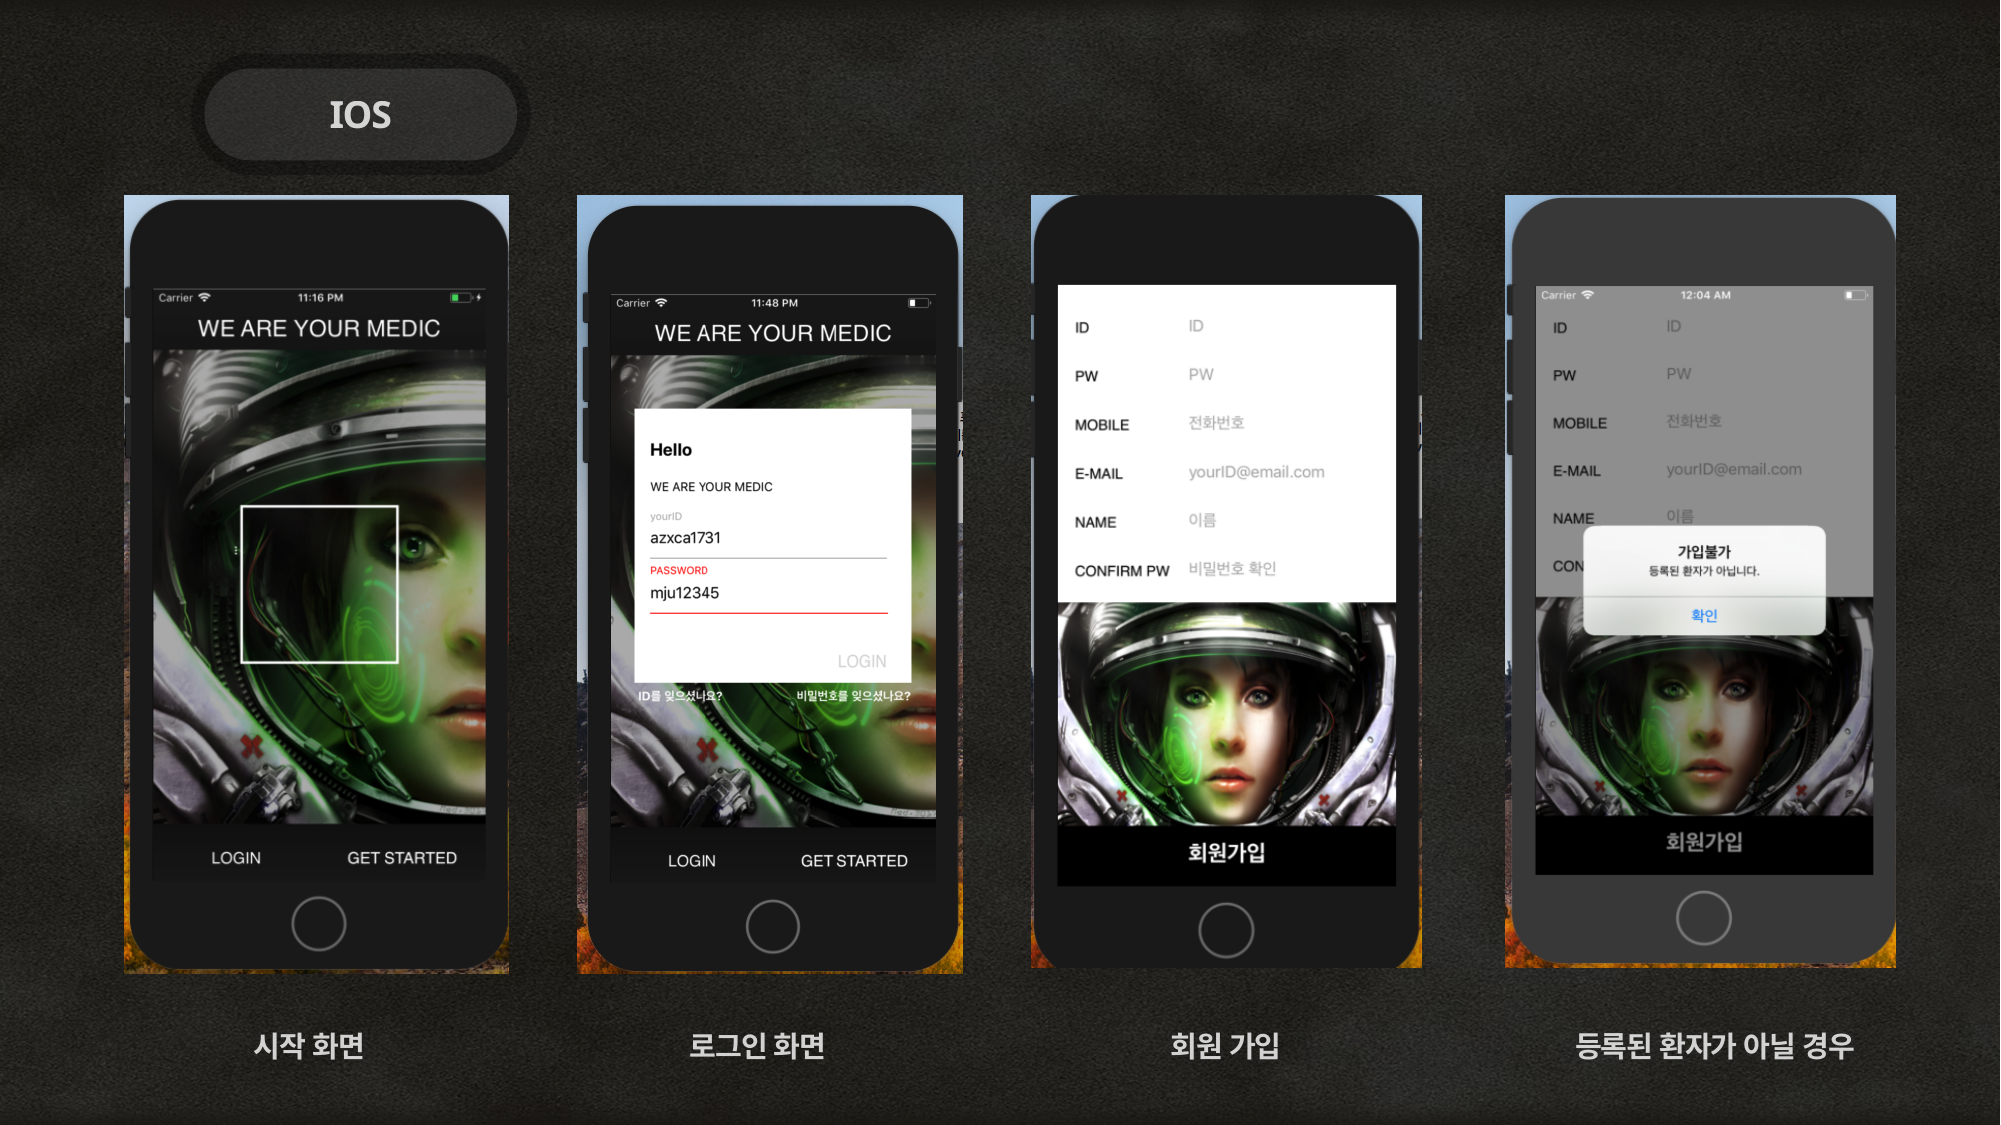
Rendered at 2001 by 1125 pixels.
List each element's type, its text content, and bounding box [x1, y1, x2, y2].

text_box 등록된 환자가 아닐 경우 [1534, 1020, 1896, 1071]
text_box 회원 가입 [1133, 1020, 1319, 1071]
text_box 로그인 화면 [665, 1020, 851, 1071]
text_box 시작 화면 [217, 1020, 402, 1071]
picture [0, 0, 2000, 1125]
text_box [191, 53, 531, 176]
